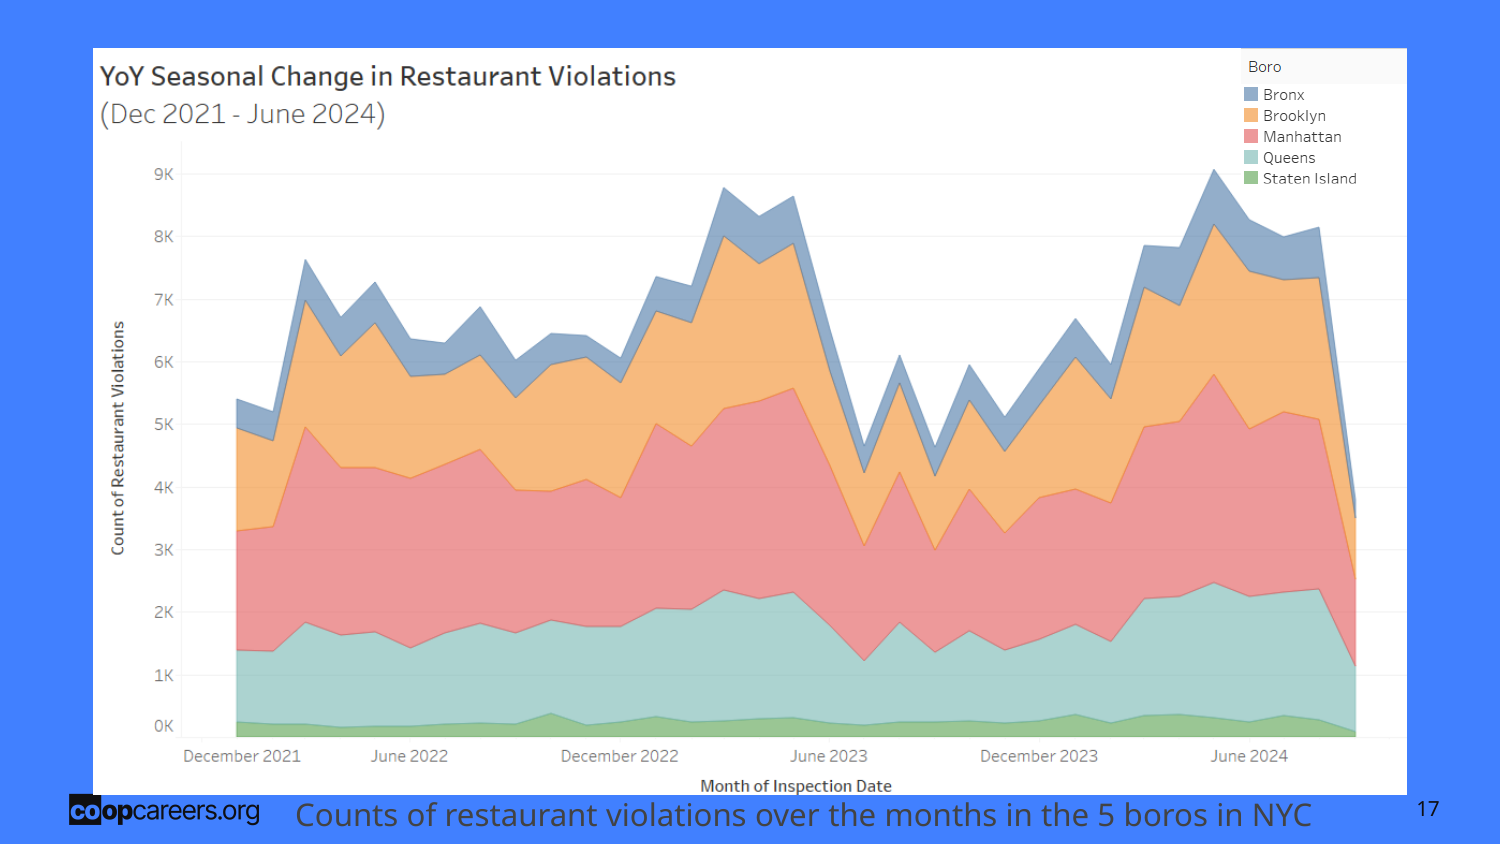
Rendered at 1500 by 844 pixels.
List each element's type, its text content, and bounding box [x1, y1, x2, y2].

subtitle Counts of restaurant violations over the months in the 5 boros in NYC [295, 803, 1382, 825]
slide_number ‹#› [1364, 777, 1455, 842]
picture [51, 48, 1407, 844]
